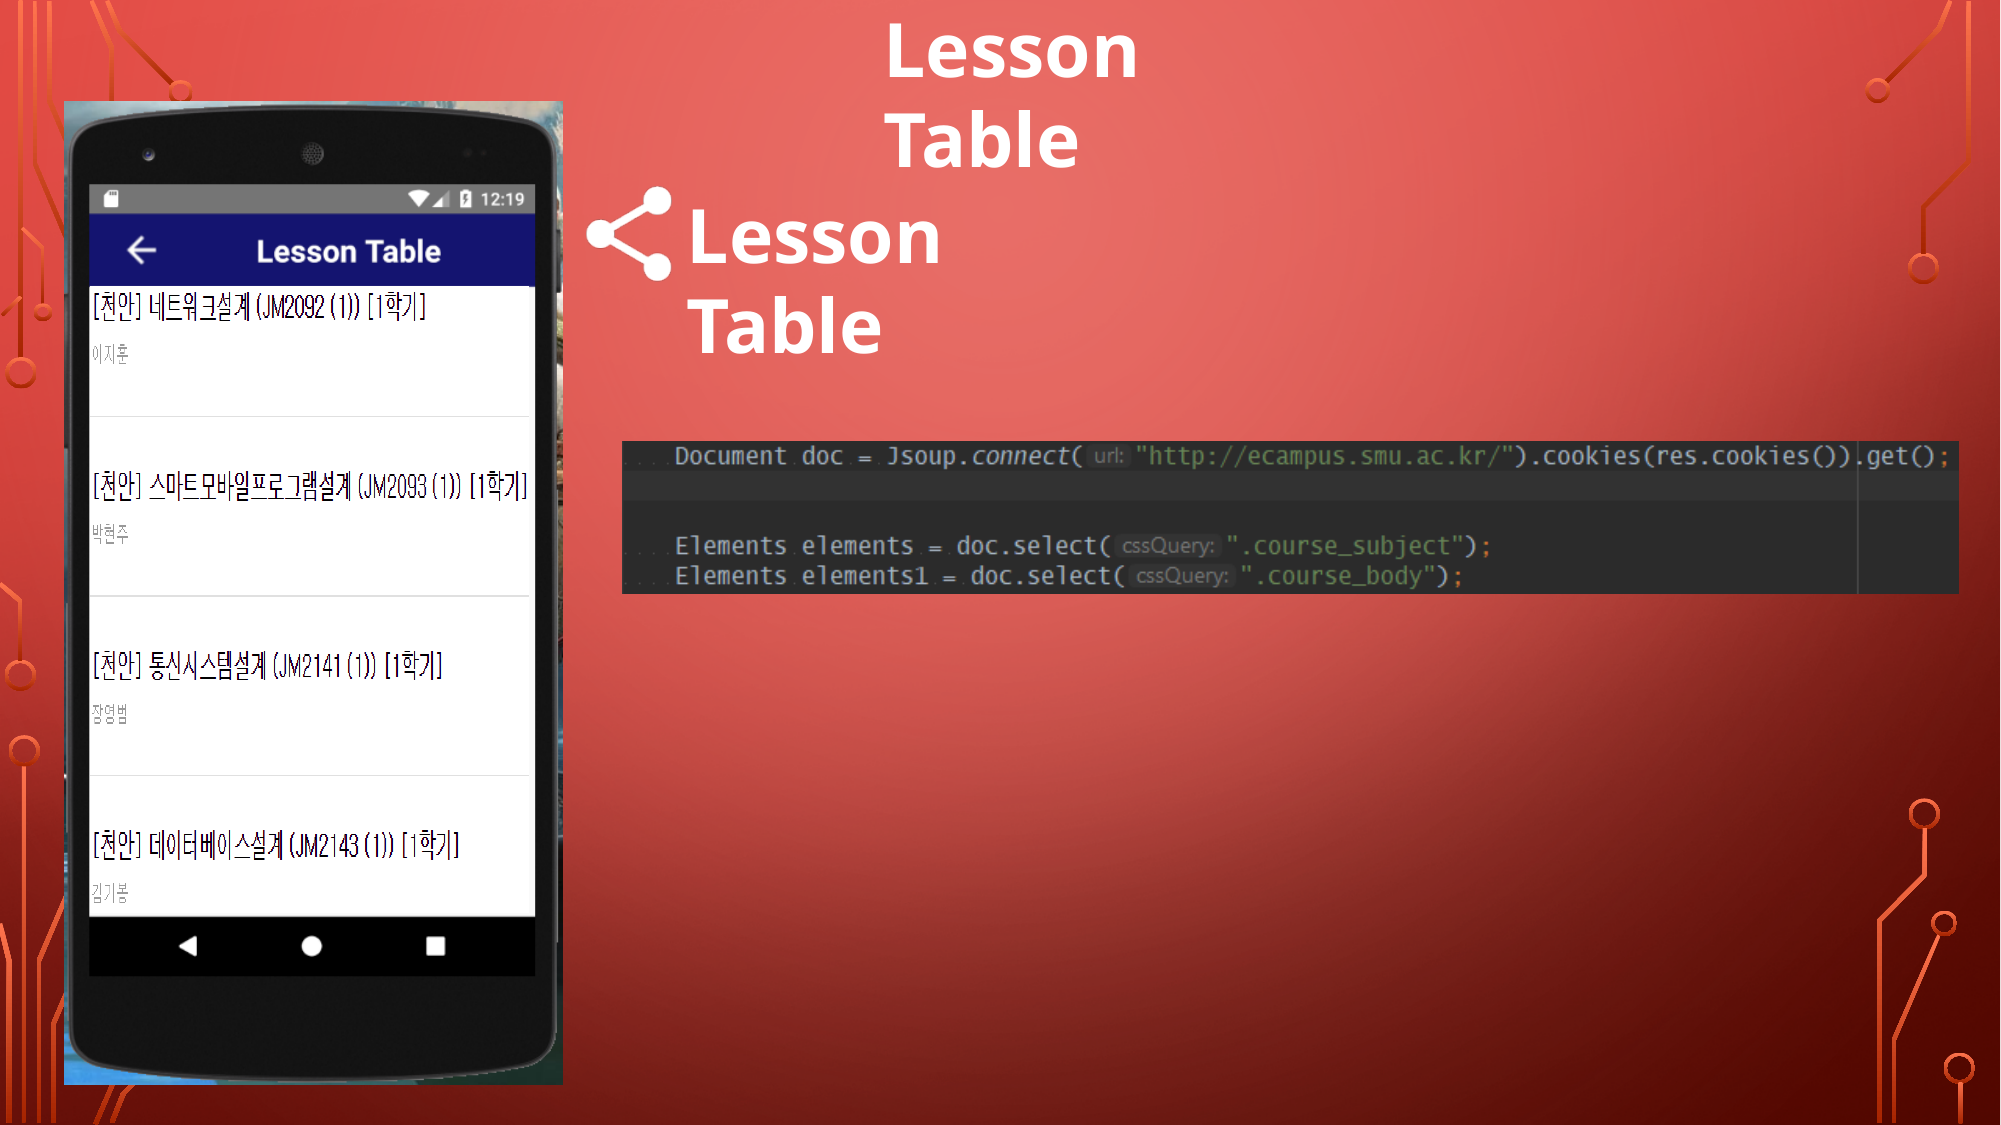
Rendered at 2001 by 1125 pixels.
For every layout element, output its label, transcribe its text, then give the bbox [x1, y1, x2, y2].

picture [64, 101, 563, 1085]
text_box Lesson Table [671, 180, 1128, 376]
picture [571, 177, 686, 291]
text_box Lesson Table [868, 0, 1325, 191]
picture [622, 441, 1959, 594]
